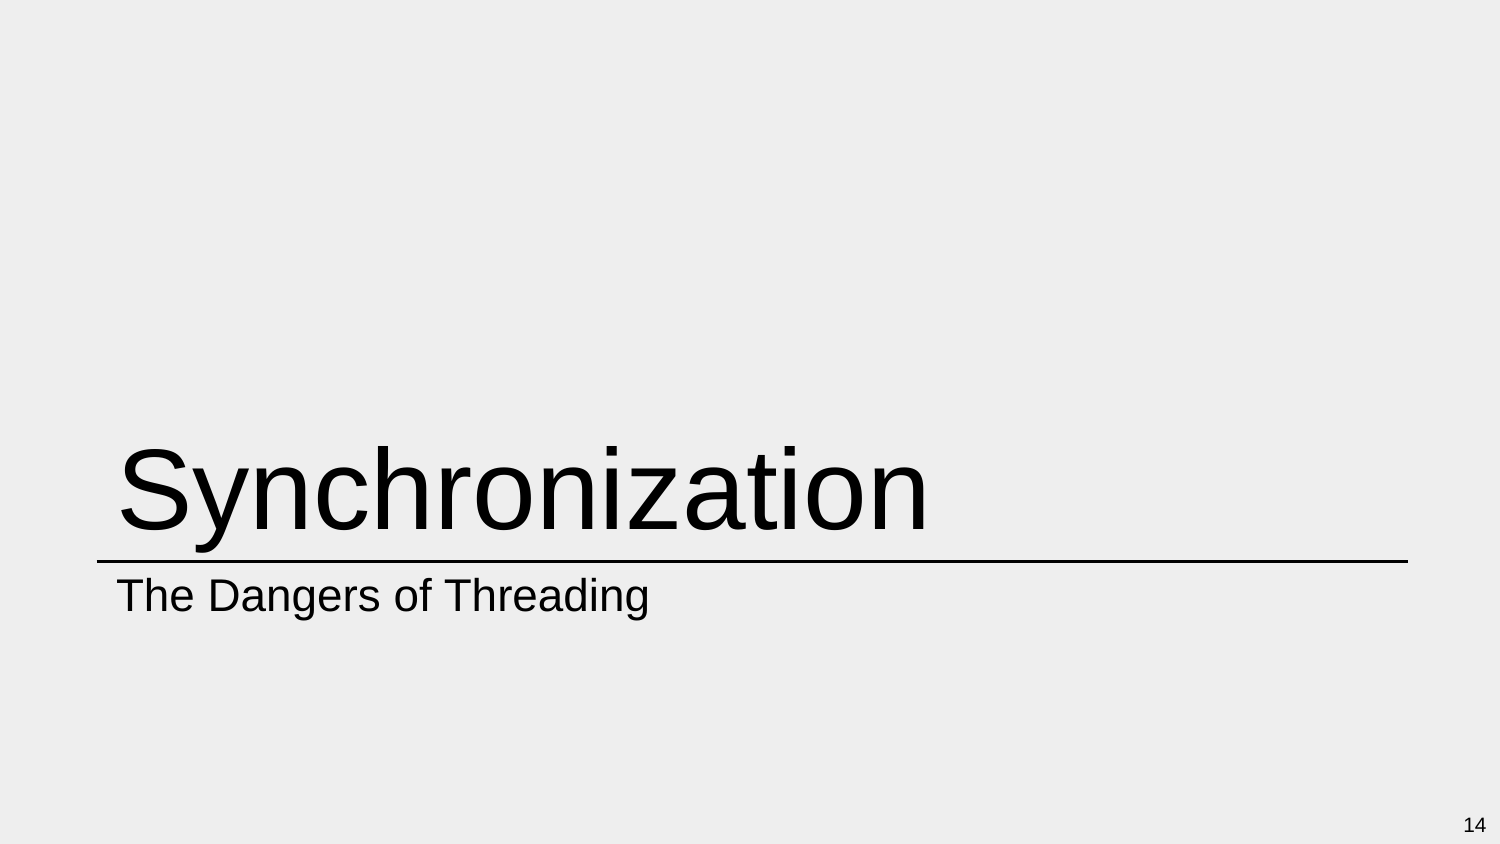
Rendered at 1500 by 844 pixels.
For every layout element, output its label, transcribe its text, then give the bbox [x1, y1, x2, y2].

title Synchronization [102, 210, 1397, 562]
slide_number 14 [1162, 798, 1500, 844]
list The Dangers of Threading [102, 564, 1397, 750]
